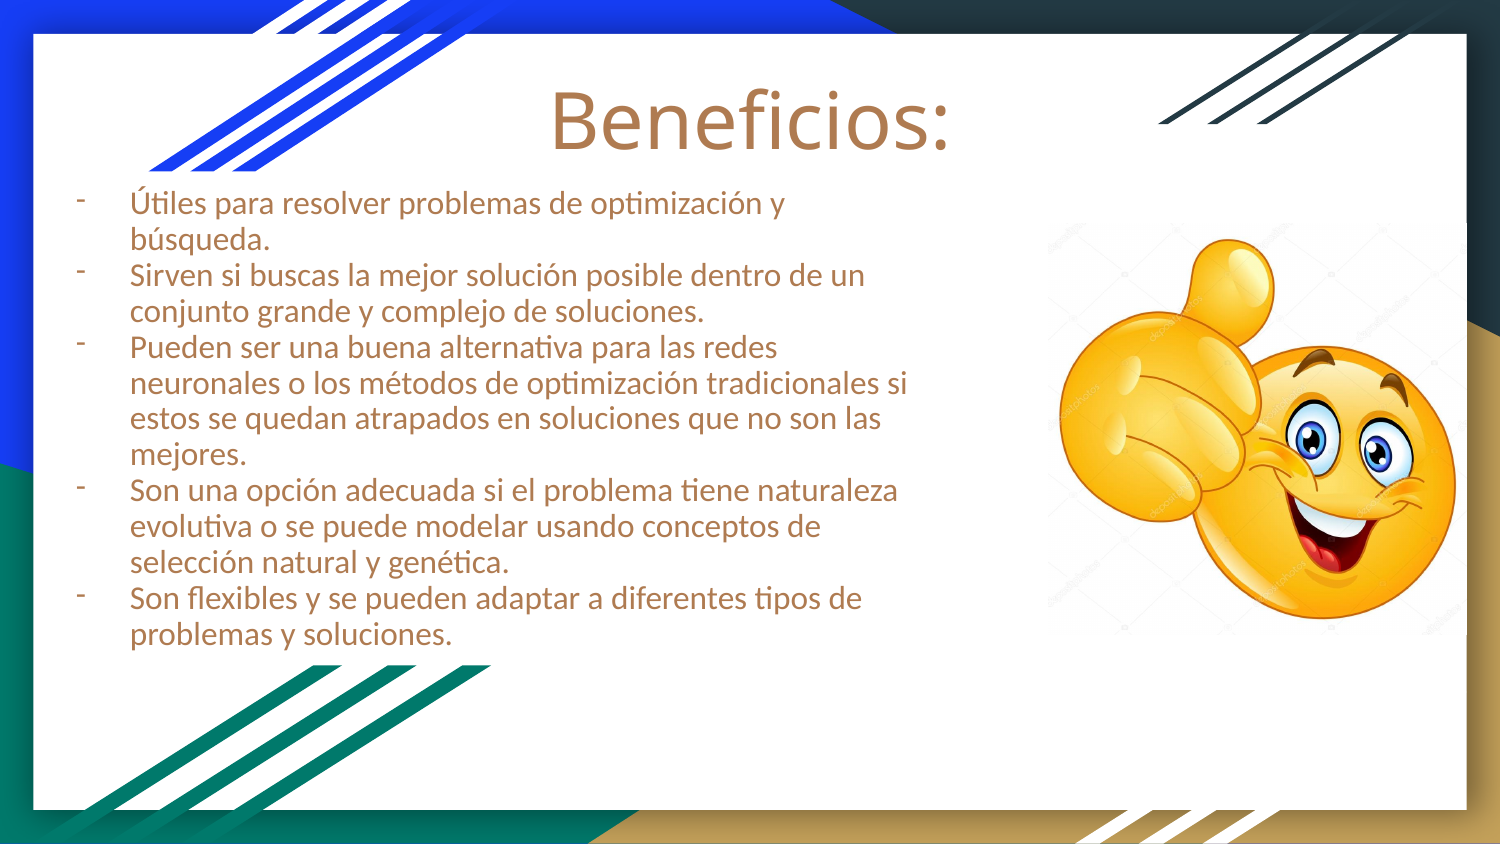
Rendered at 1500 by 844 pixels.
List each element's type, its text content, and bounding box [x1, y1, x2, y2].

subtitle Útiles para resolver problemas de optimización y búsqueda. Sirven si buscas la mejor solución posible dentro de un conjunto grande y complejo de soluciones. Pueden ser una buena alternativa para las redes neuronales o los métodos de optimización tradicionales si estos se quedan atrapados en soluciones que no son las mejores. Son una opción adecuada si el problema tiene naturaleza evolutiva o se puede modelar usando conceptos de selección natural y genética. Son flexibles y se pueden adaptar a diferentes tipos de problemas y soluciones. [40, 170, 943, 664]
picture [1047, 223, 1467, 635]
title Beneficios: [310, 35, 1190, 199]
